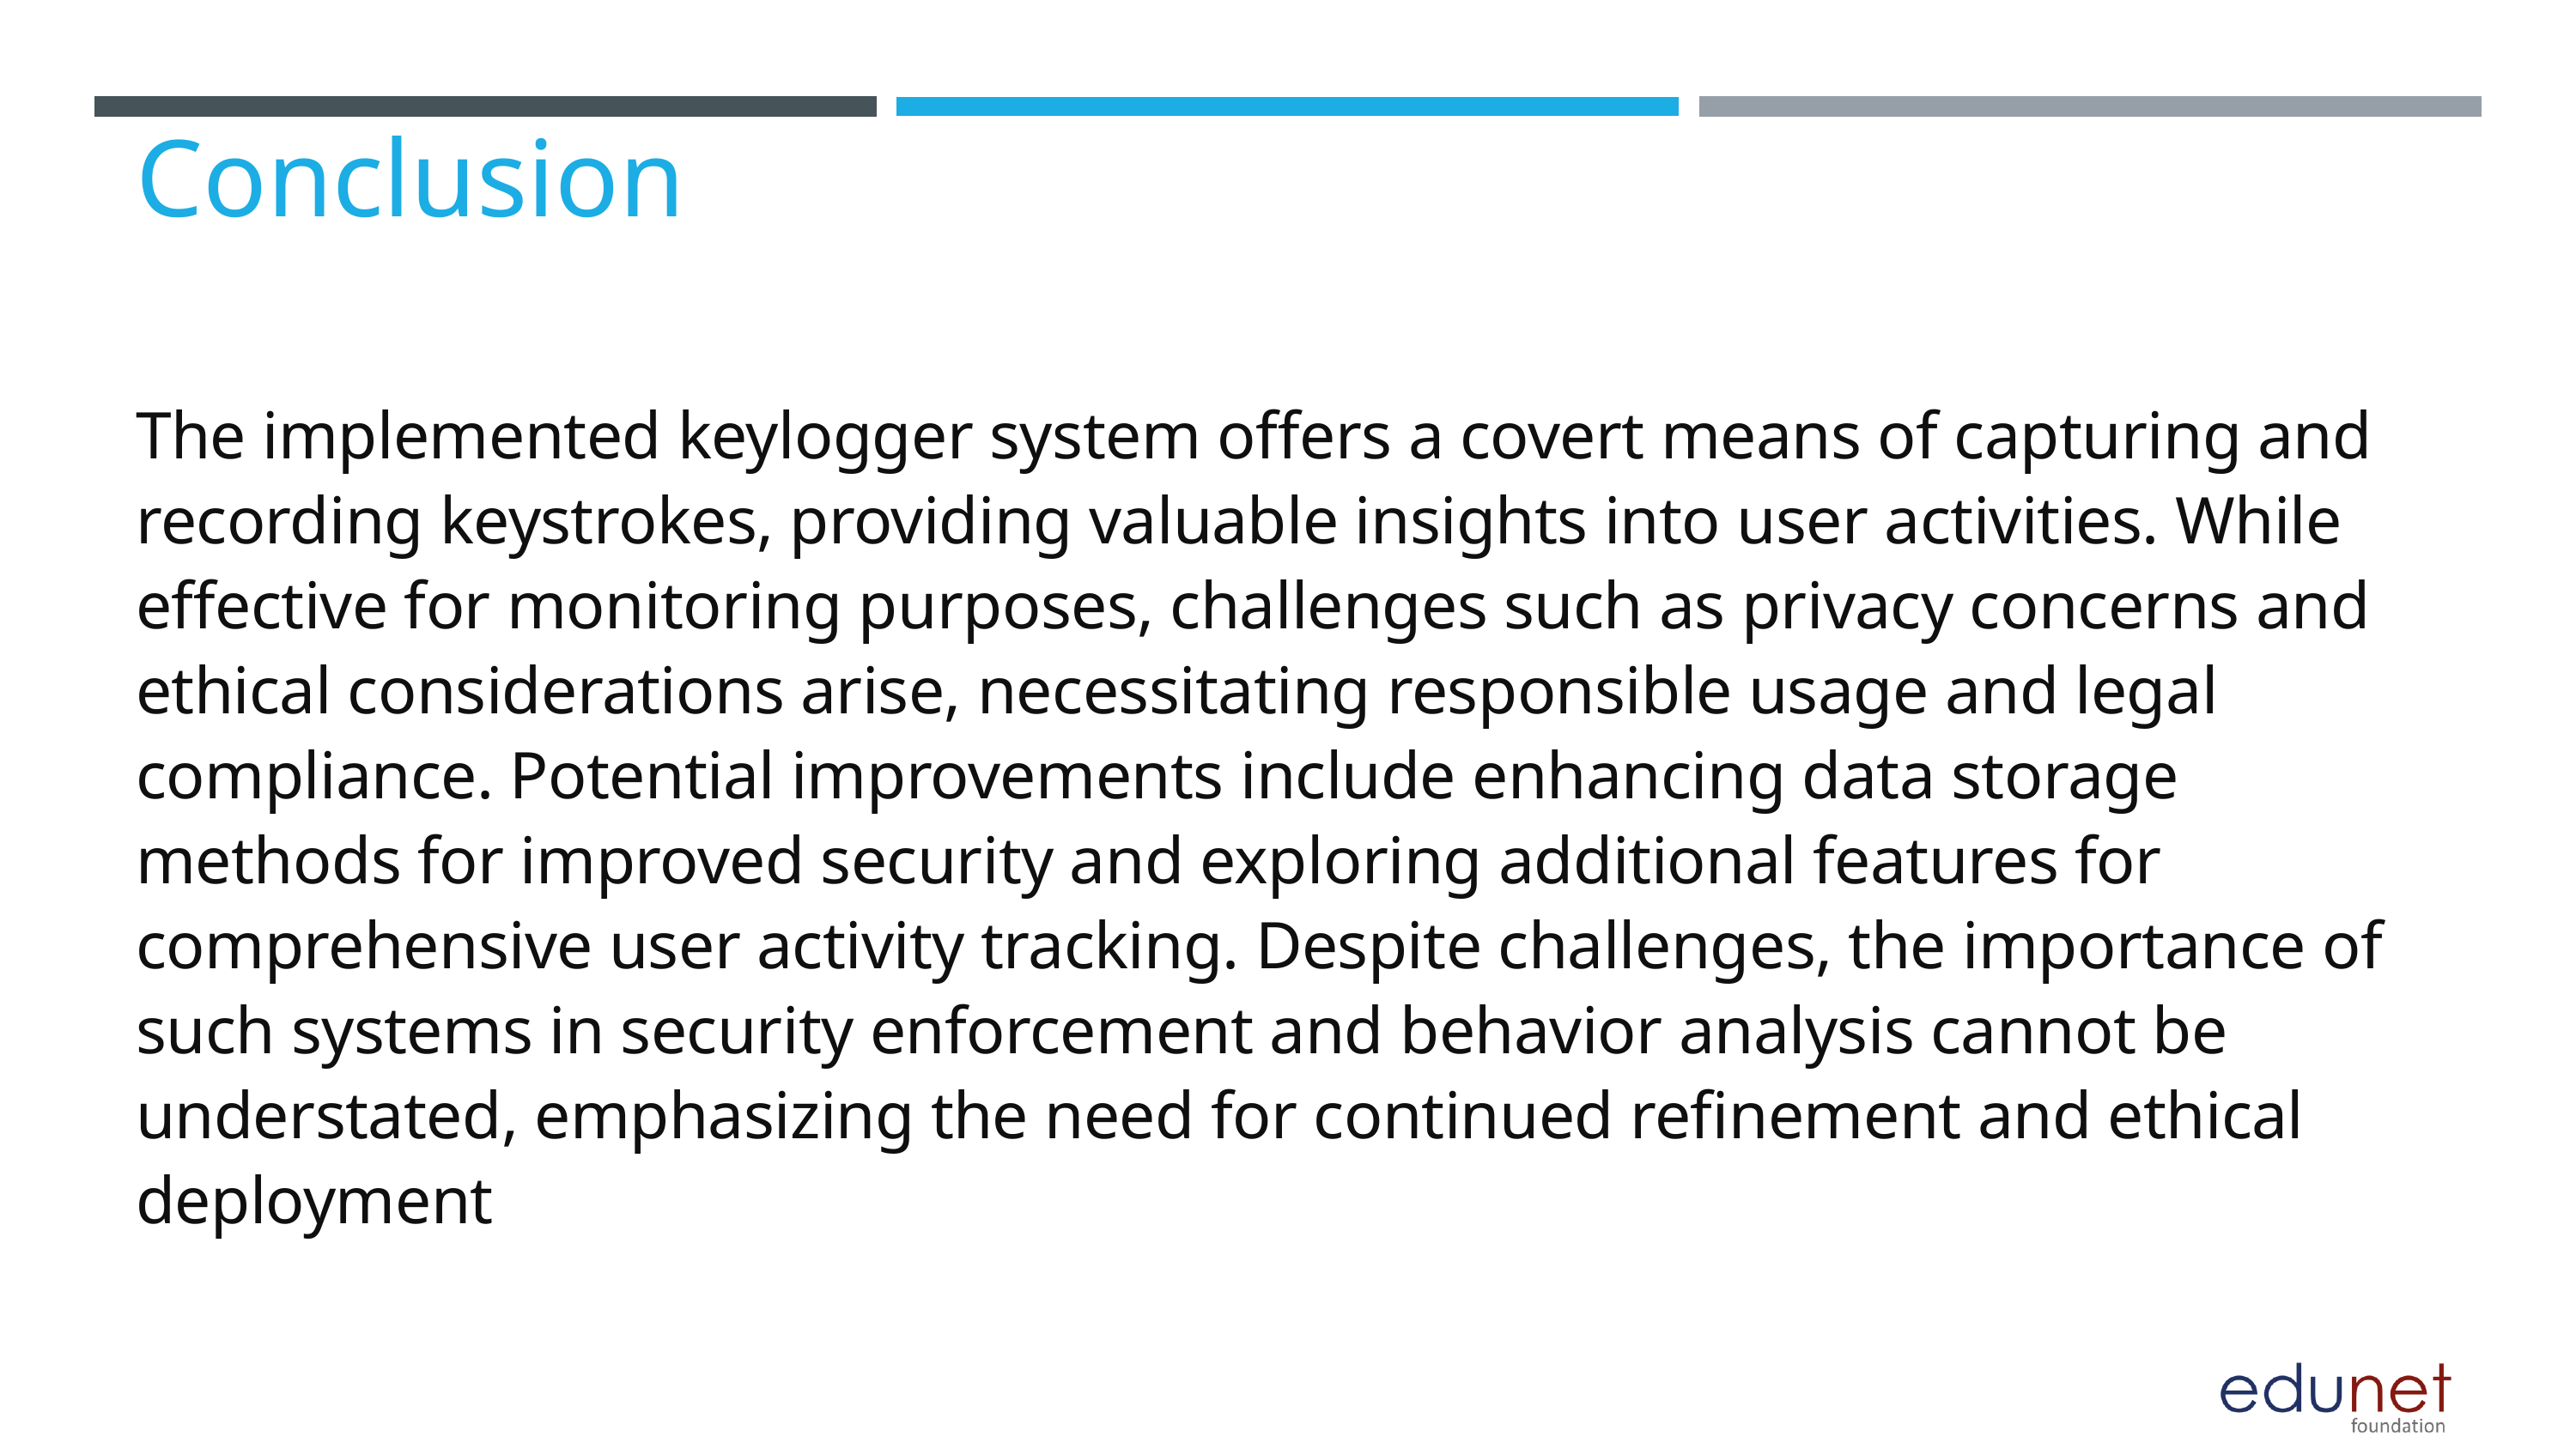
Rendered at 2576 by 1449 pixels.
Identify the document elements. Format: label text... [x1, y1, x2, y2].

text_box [1698, 95, 2482, 118]
text_box Conclusion [136, 110, 2440, 239]
text_box [2215, 1360, 2454, 1437]
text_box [896, 96, 1680, 117]
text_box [94, 96, 878, 118]
text_box The implemented keylogger system offers a covert means of capturing and recording keystrokes, providing valuable insights into user activities. While effective for monitoring purposes, challenges such as privacy concerns and ethical considerations arise, necessitating responsible usage and legal compliance. Potential improvements include enhancing data storage methods for improved security and exploring additional features for comprehensive user activity tracking. Despite challenges, the importance of such systems in security enforcement and behavior analysis cannot be understated, emphasizing the need for continued refinement and ethical deployment [136, 386, 2440, 1237]
